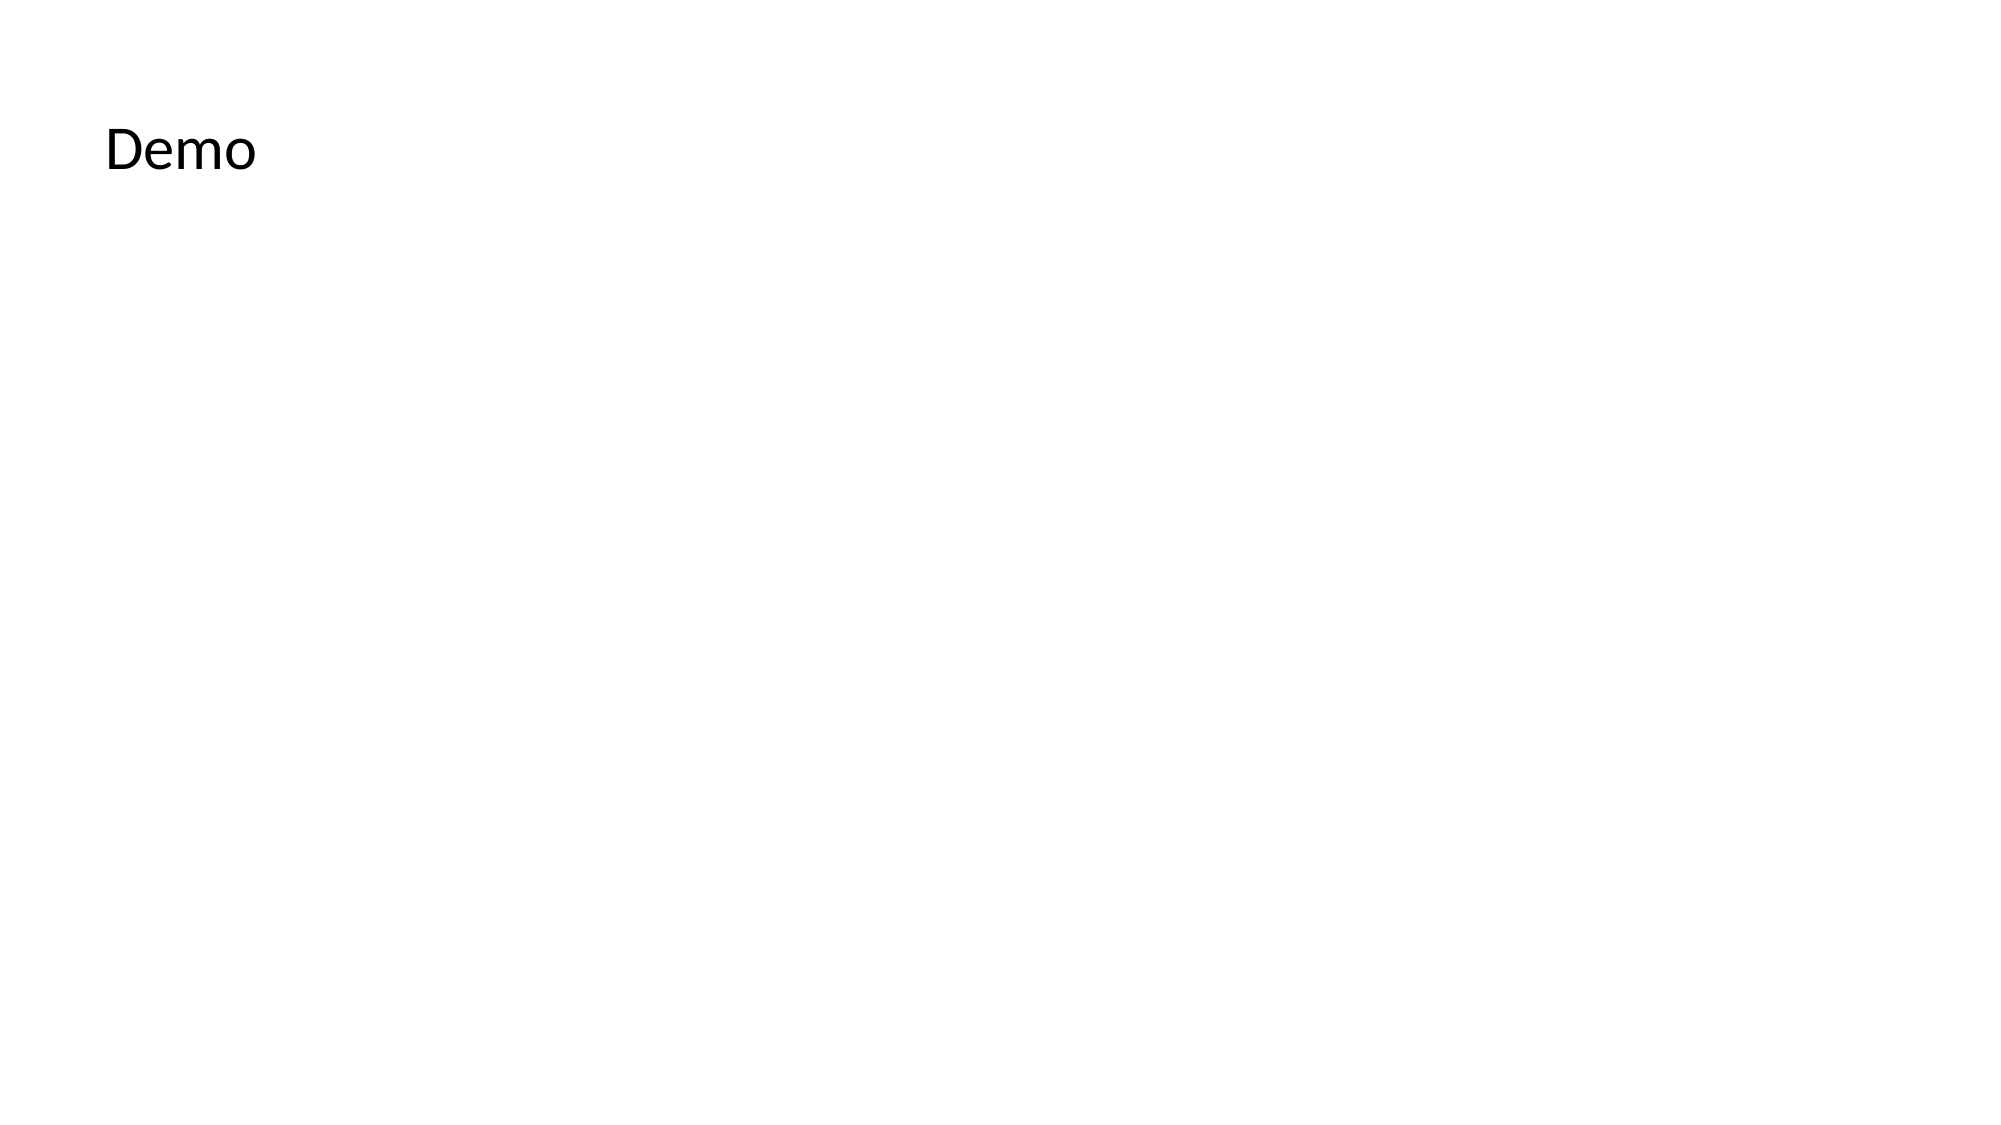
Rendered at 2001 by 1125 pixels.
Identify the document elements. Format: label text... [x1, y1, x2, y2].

text_box Demo [90, 99, 273, 190]
